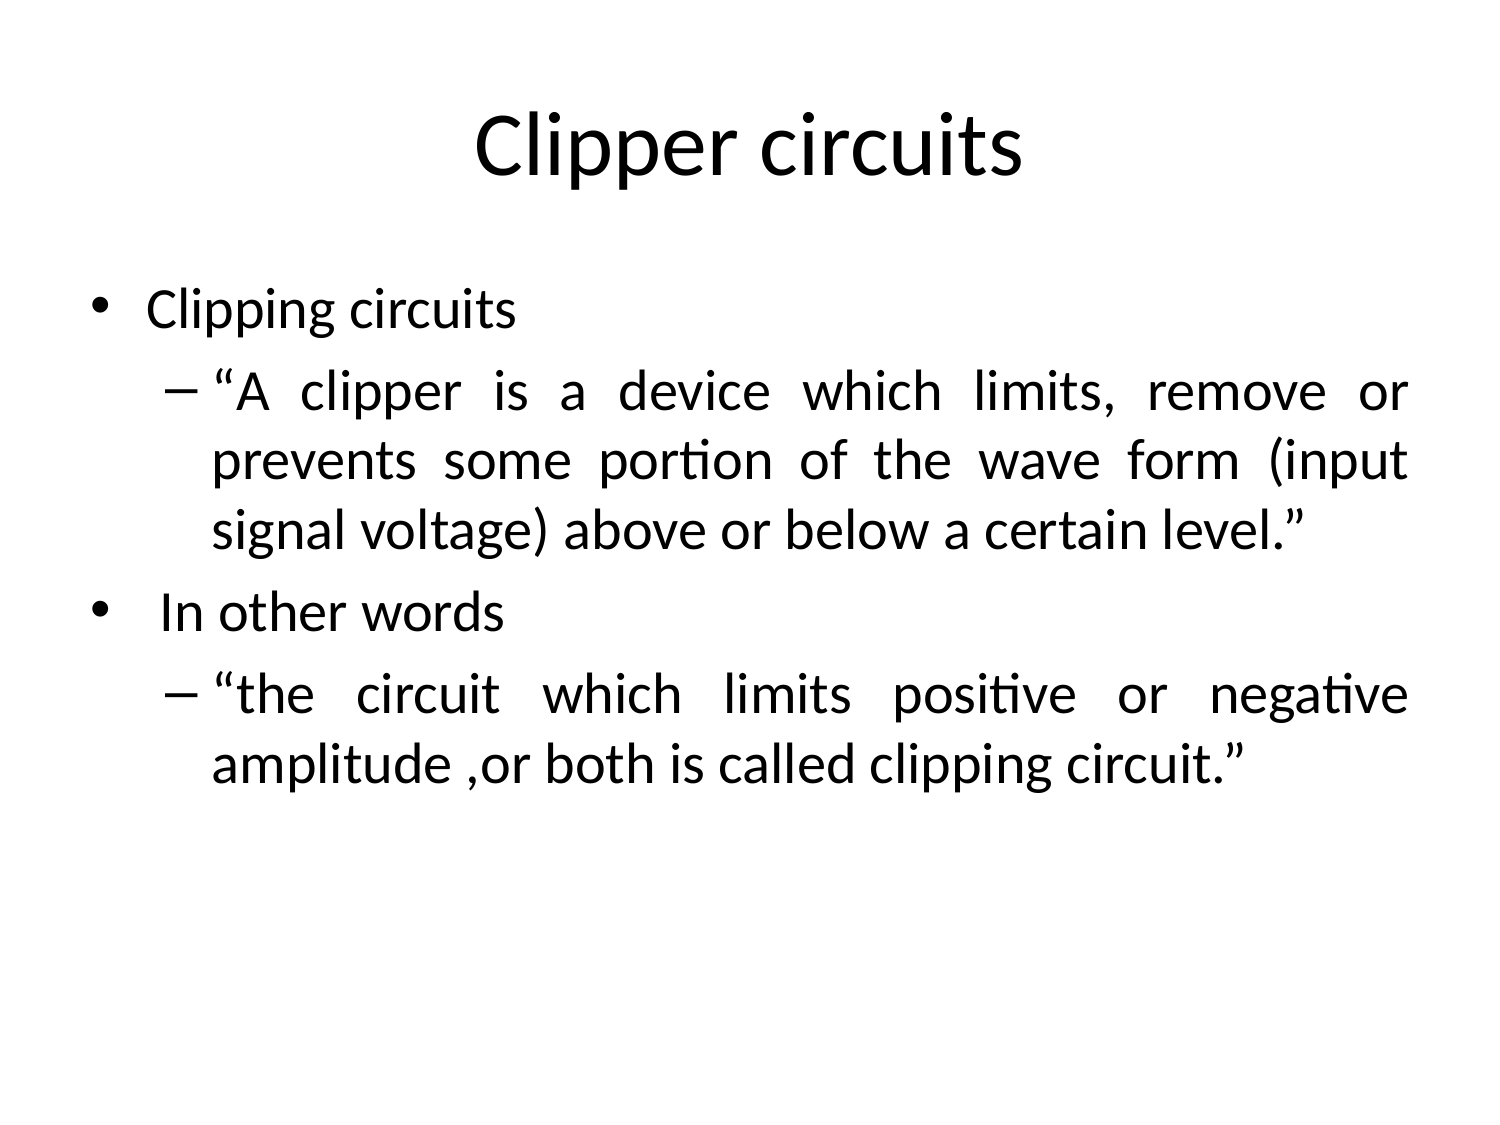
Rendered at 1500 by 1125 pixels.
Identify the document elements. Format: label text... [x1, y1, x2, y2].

list Clipping circuits “A clipper is a device which limits, remove or prevents some portion of the wave form (input signal voltage) above or below a certain level.” In other words “the circuit which limits positive or negative amplitude ,or both is called clipping circuit.” [75, 262, 1425, 1005]
title Clipper circuits [75, 45, 1425, 233]
